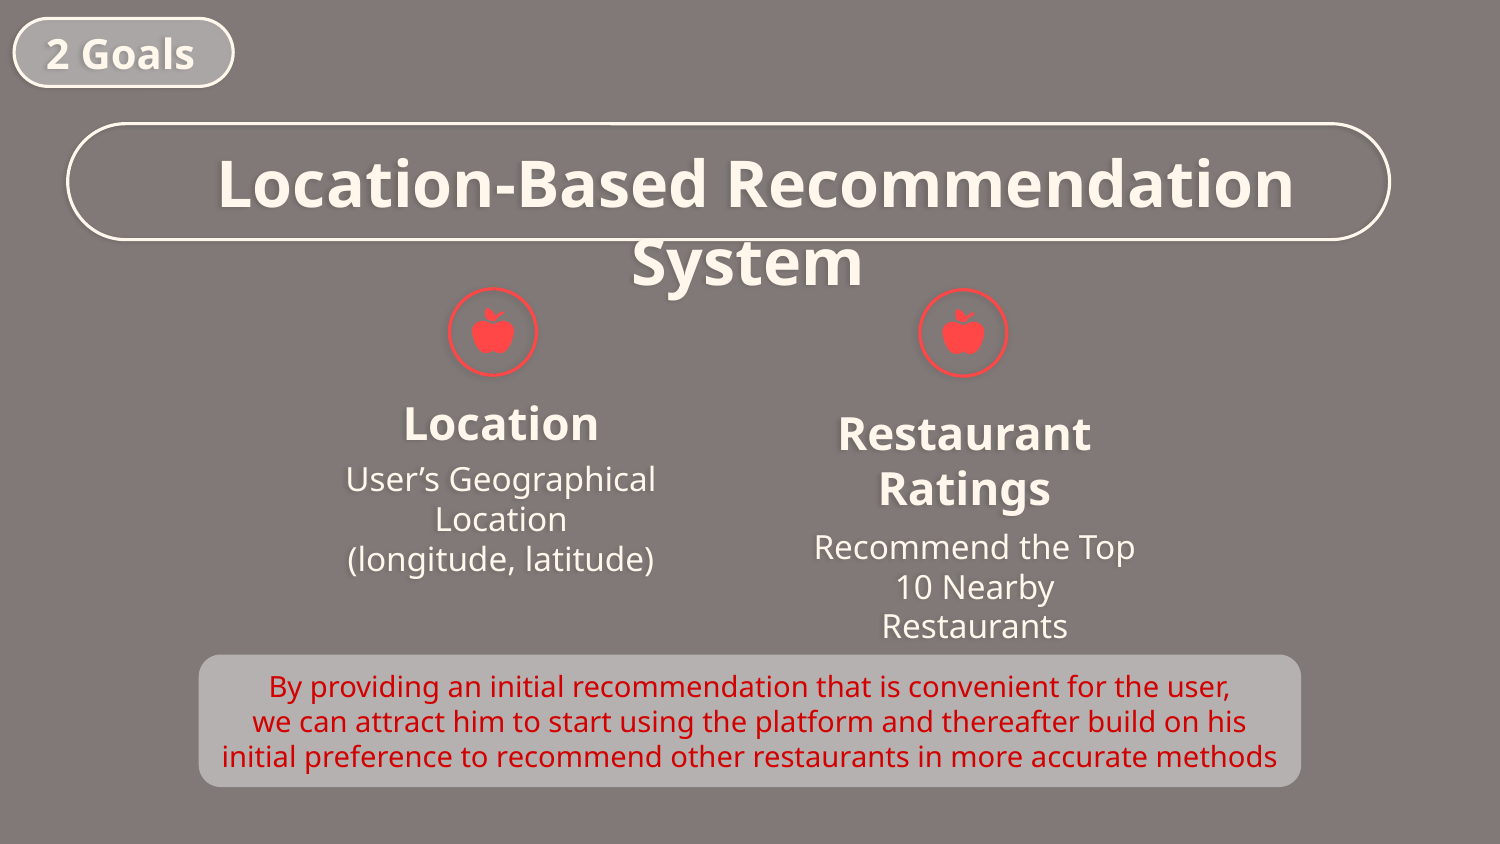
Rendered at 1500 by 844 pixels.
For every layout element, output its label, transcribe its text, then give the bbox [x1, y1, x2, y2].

text_box [449, 288, 537, 376]
subtitle Restaurant Ratings [773, 389, 1156, 464]
text_box By providing an initial recommendation that is convenient for the user, we can attract him to start using the platform and thereafter build on his initial preference to recommend other restaurants in more accurate methods [198, 654, 1302, 788]
subtitle Location [310, 379, 692, 442]
subtitle Recommend the Top 10 Nearby Restaurants [784, 510, 1166, 654]
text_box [470, 307, 516, 354]
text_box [941, 308, 986, 355]
title Location-Based Recommendation System [123, 128, 1390, 222]
text_box 2 Goals [0, 12, 242, 106]
subtitle User’s Geographical Location (longitude, latitude) [310, 442, 692, 586]
text_box [67, 123, 1369, 240]
text_box [919, 289, 1007, 377]
